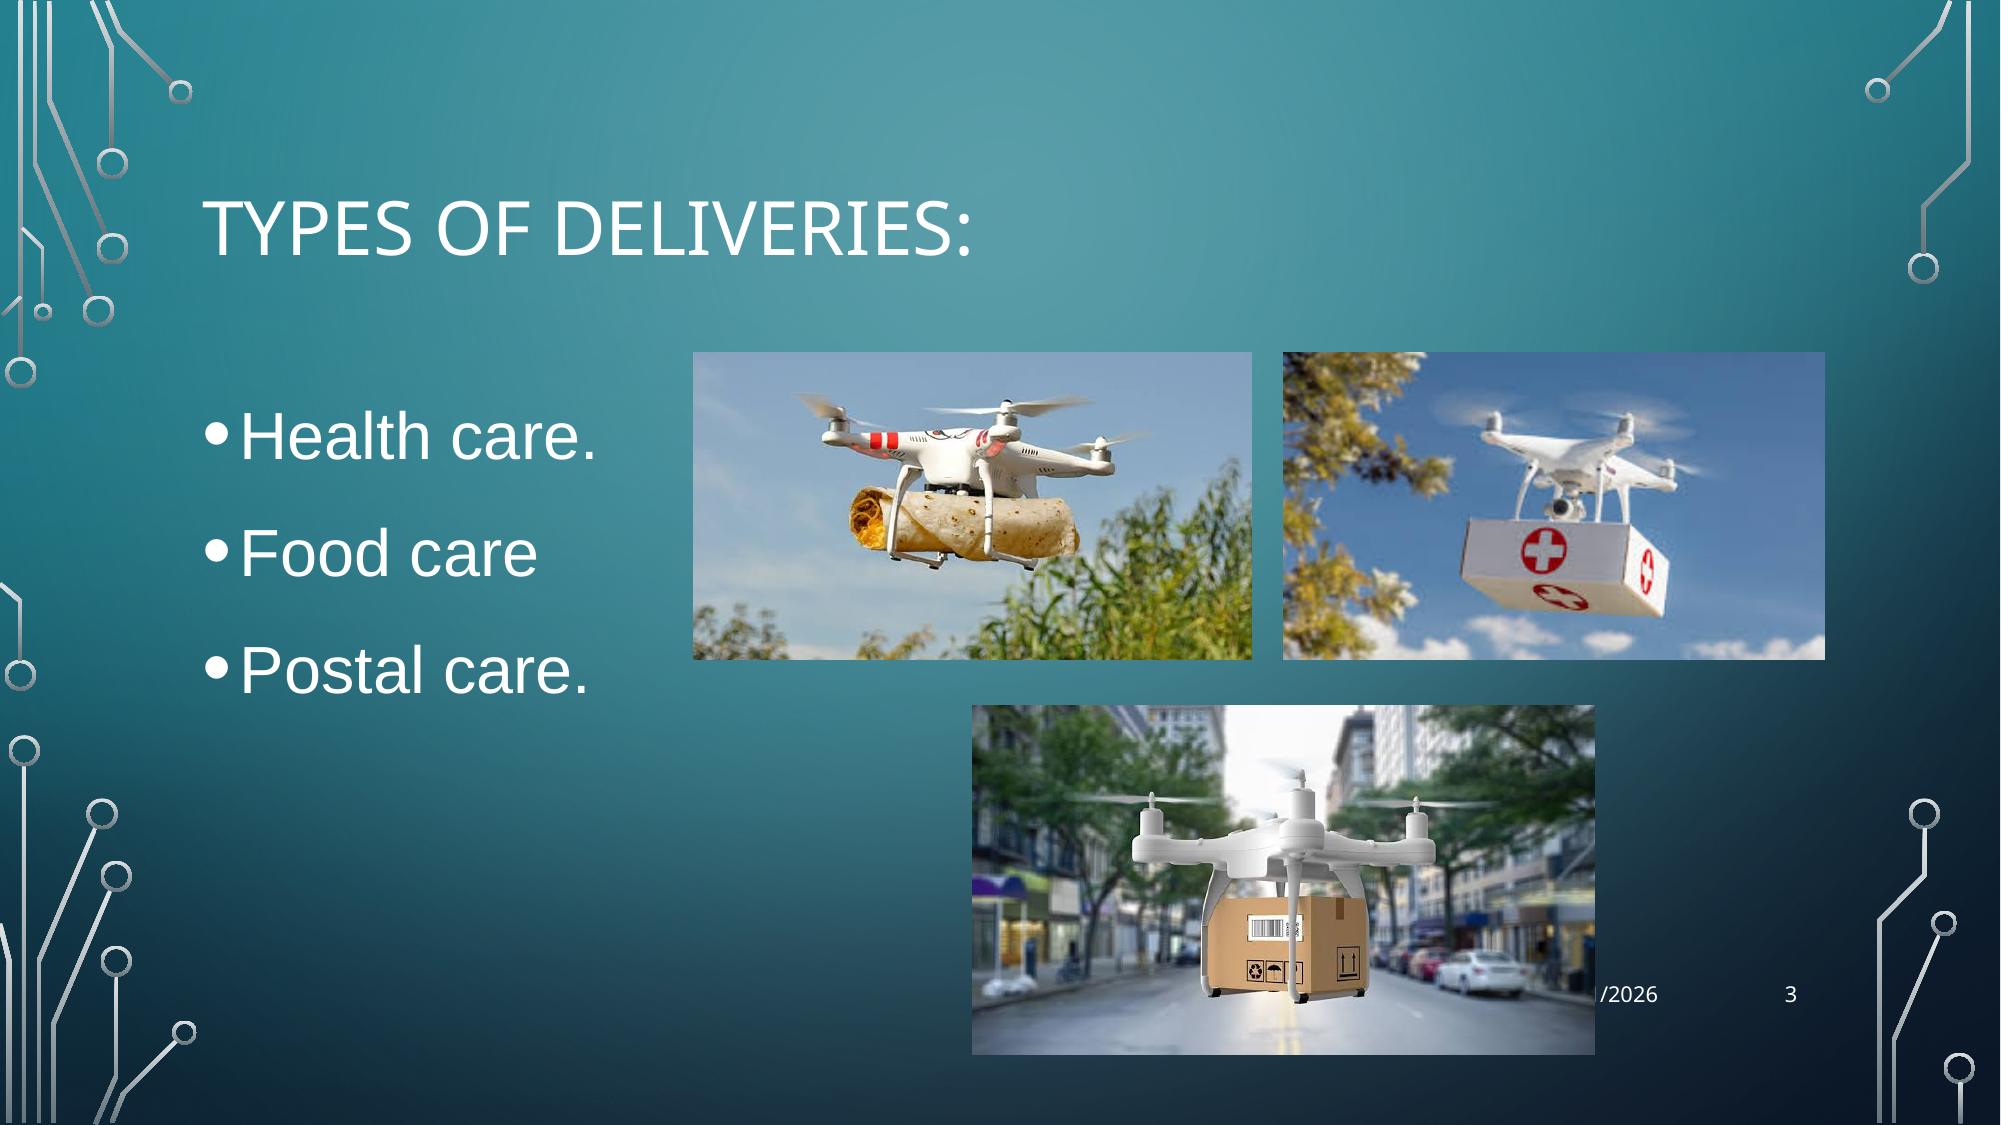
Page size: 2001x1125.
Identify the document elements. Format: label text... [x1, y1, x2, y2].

slide_number 3 [1685, 965, 1813, 1025]
list Health care. Food care Postal care. [187, 369, 1813, 950]
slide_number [1595, 965, 1674, 1025]
picture [972, 704, 1595, 1055]
picture [693, 352, 1252, 660]
picture [1283, 352, 1825, 660]
title Types of Deliveries: [187, 109, 1813, 353]
